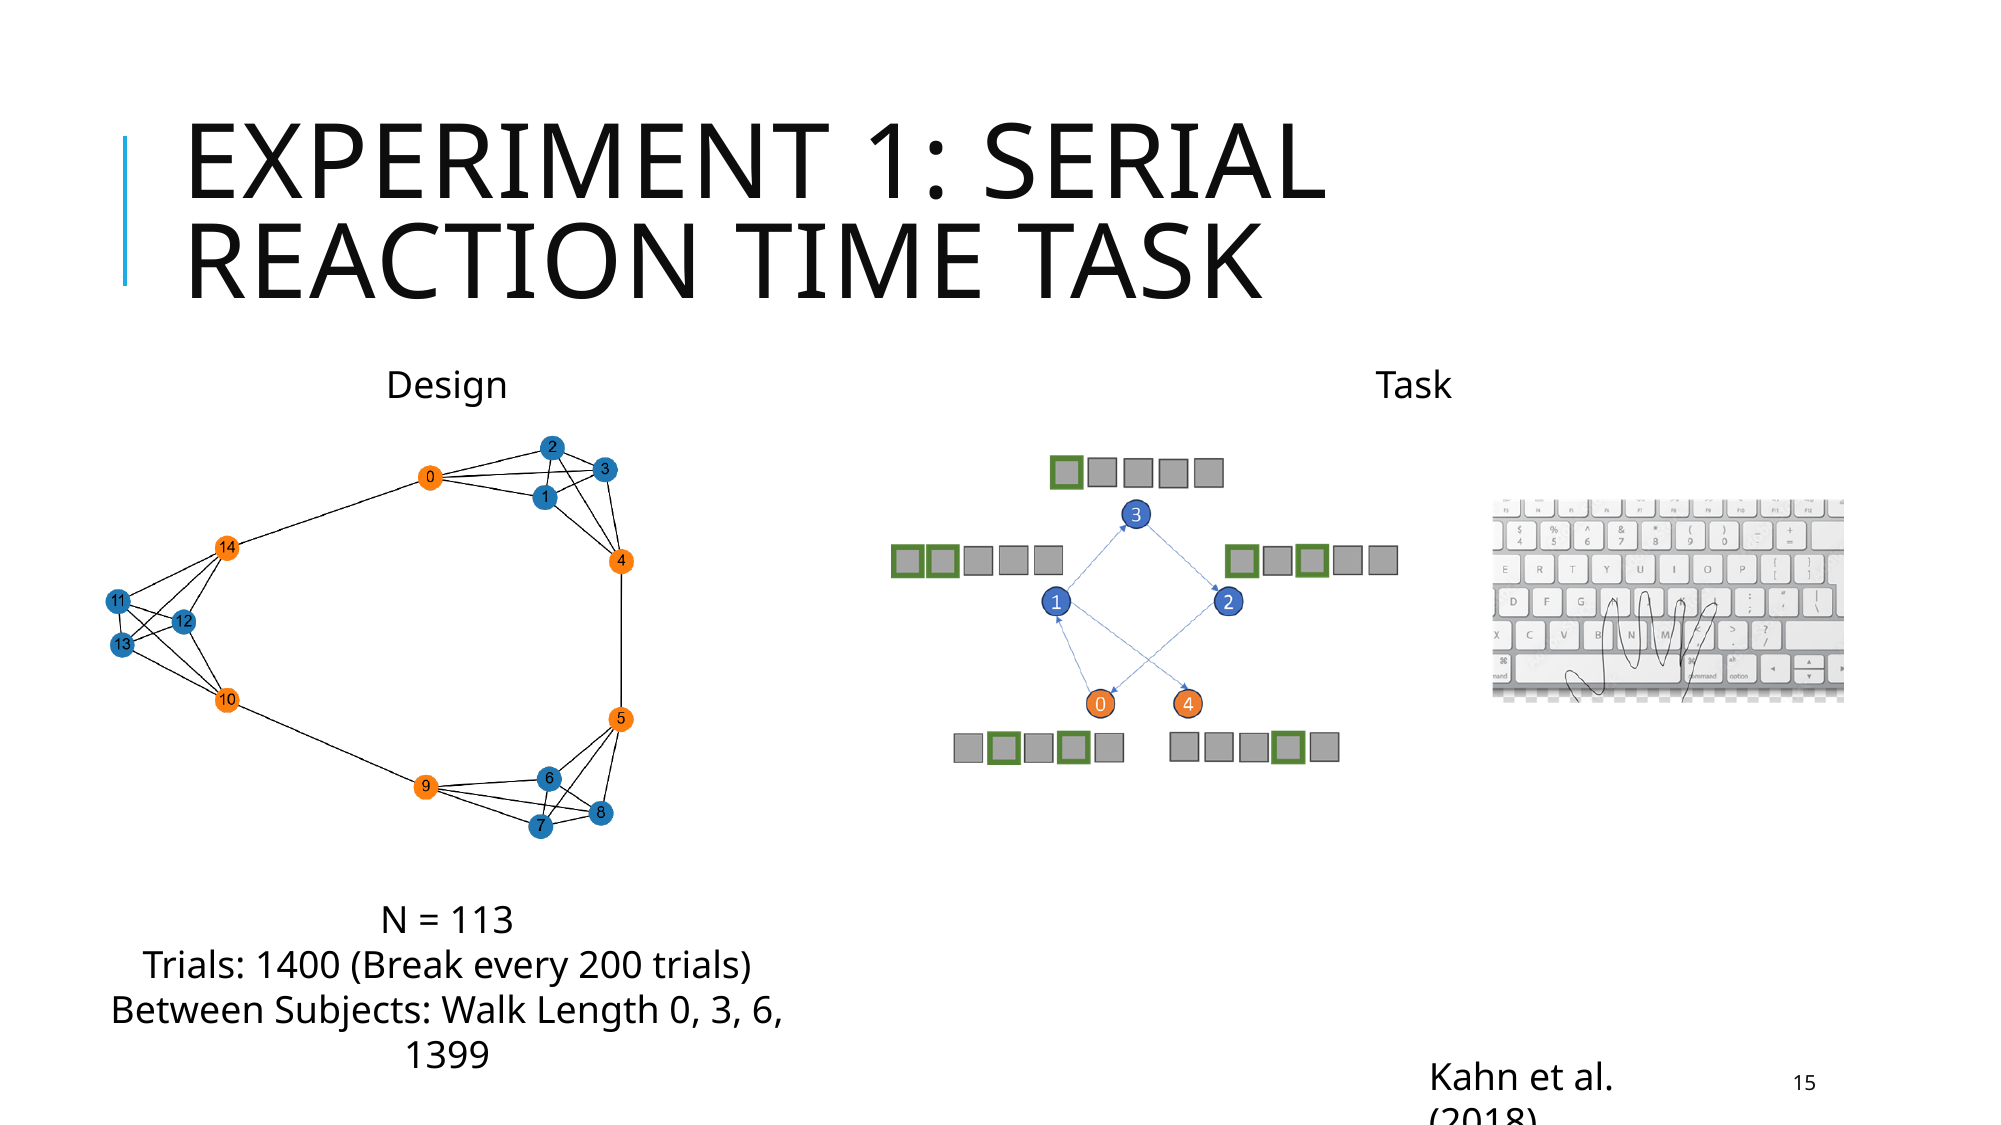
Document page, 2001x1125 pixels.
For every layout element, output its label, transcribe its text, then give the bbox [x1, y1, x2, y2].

text_box N = 113 Trials: 1400 (Break every 200 trials) Between Subjects: Walk Length 0, 3, 6, 1399 [91, 888, 804, 1084]
picture [827, 383, 1844, 828]
text_box Task [1224, 353, 1603, 409]
slide_number 15 [1777, 1061, 1938, 1107]
title Experiment 1: Serial Reaction Time Task [168, 96, 1763, 342]
text_box Kahn et al. (2018) [1413, 1045, 1722, 1125]
text_box Design [258, 353, 637, 403]
picture [64, 408, 674, 866]
